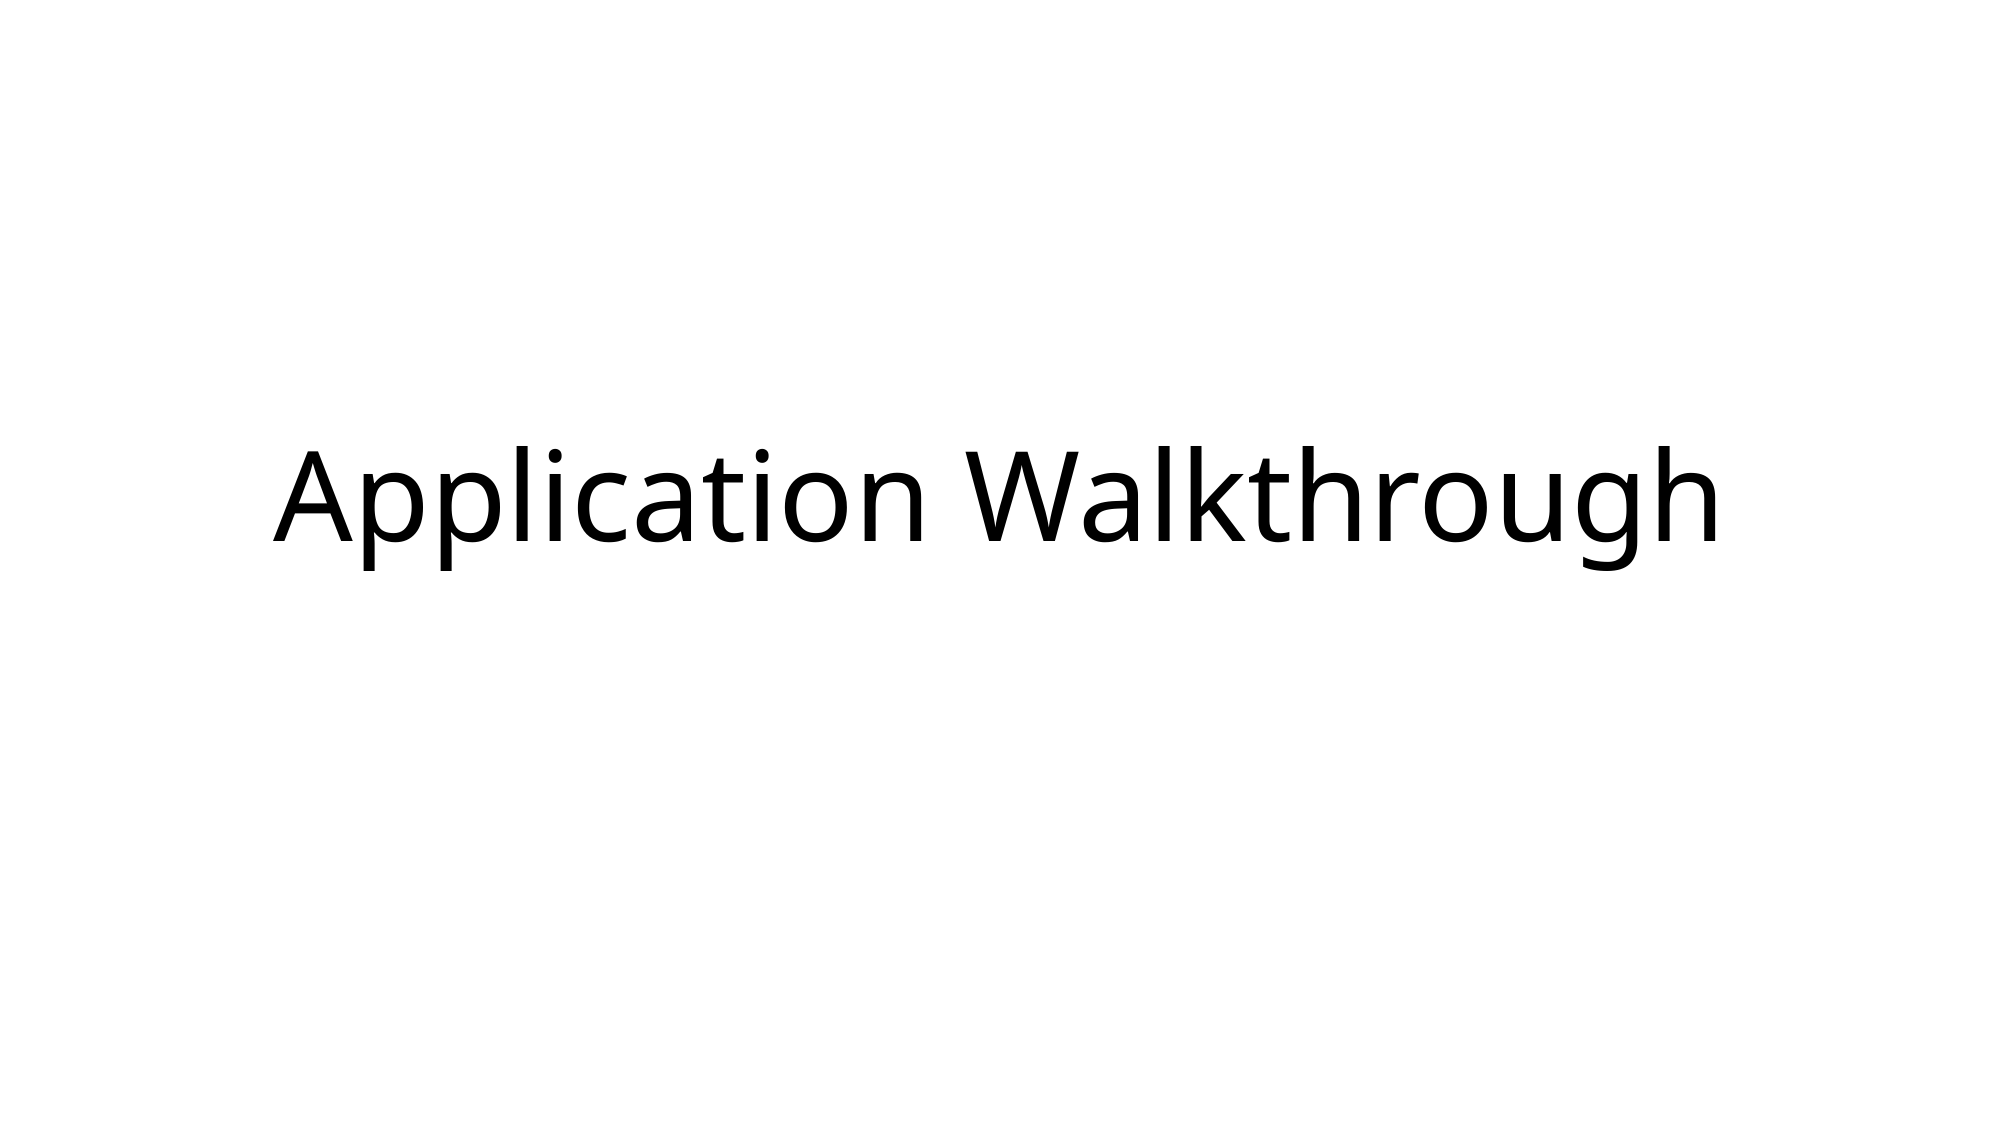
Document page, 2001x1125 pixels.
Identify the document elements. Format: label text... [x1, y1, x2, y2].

title Application Walkthrough [249, 184, 1750, 576]
